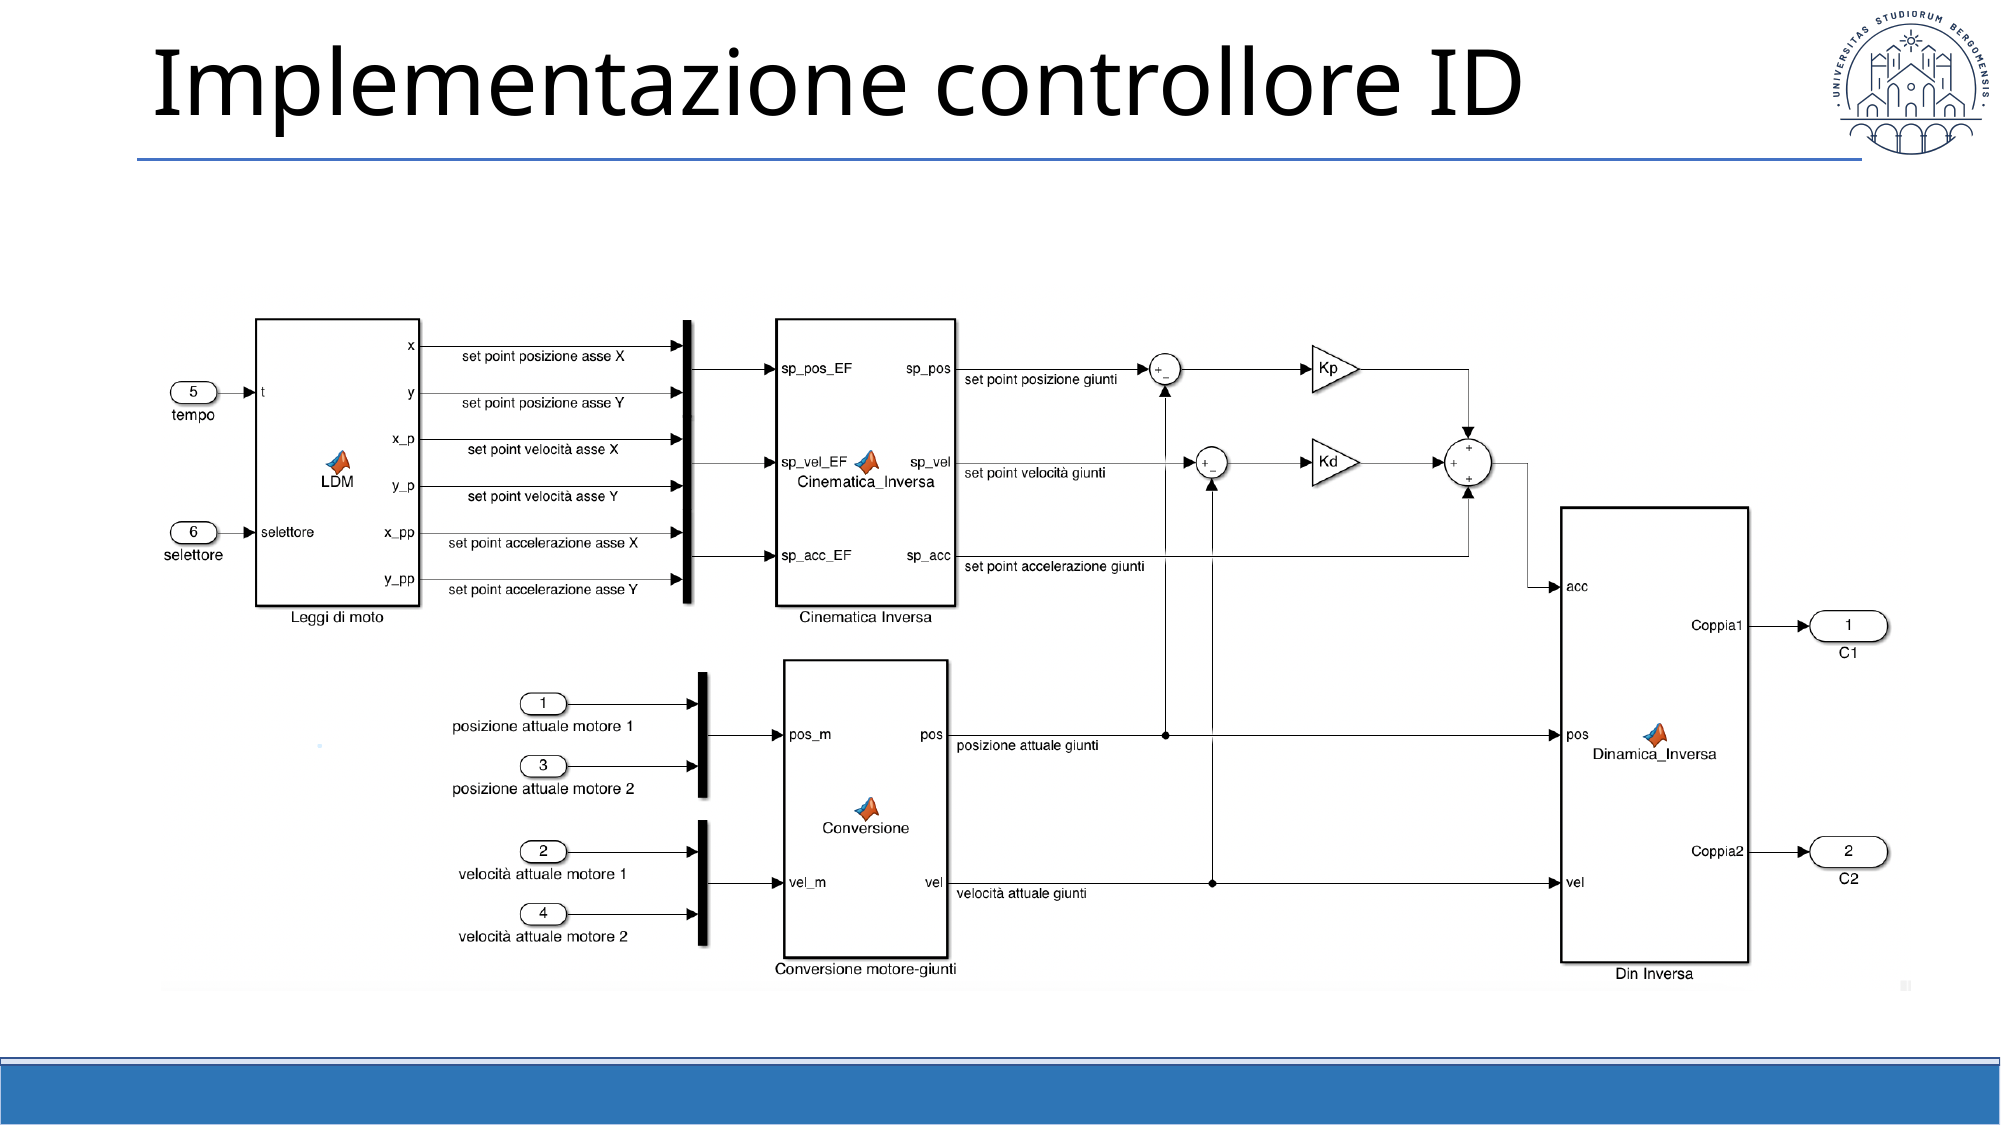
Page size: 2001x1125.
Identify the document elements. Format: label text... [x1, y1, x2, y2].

picture [161, 284, 1911, 991]
picture [1833, 11, 1989, 155]
title Implementazione controllore ID [137, 22, 1863, 149]
slide_number 62 [1538, 1065, 1989, 1125]
